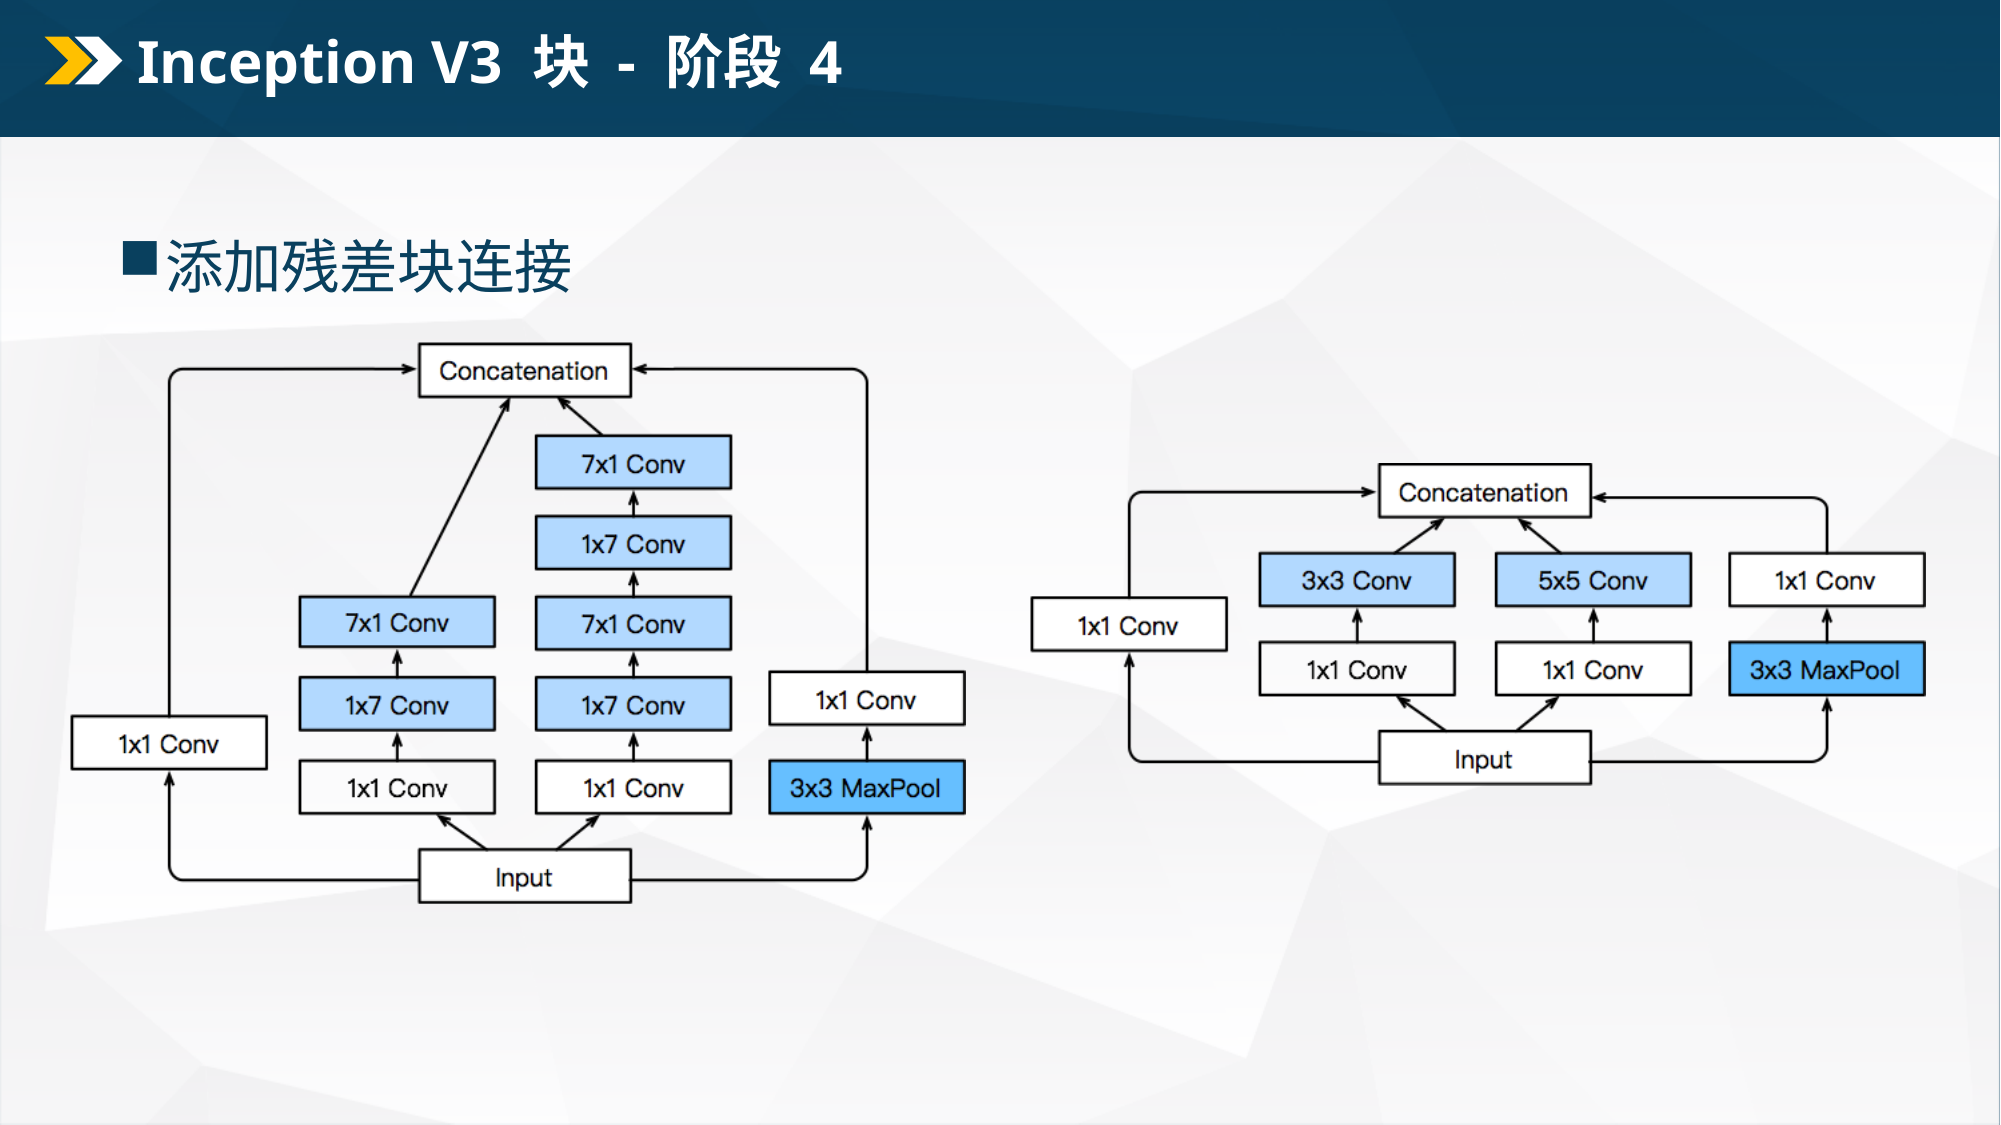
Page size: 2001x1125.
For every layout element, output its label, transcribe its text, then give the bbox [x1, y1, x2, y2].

title Inception V3 块 - 阶段 4 [122, 25, 1723, 137]
picture [0, 0, 2000, 1125]
list 添加残差块连接 [103, 188, 1868, 1048]
